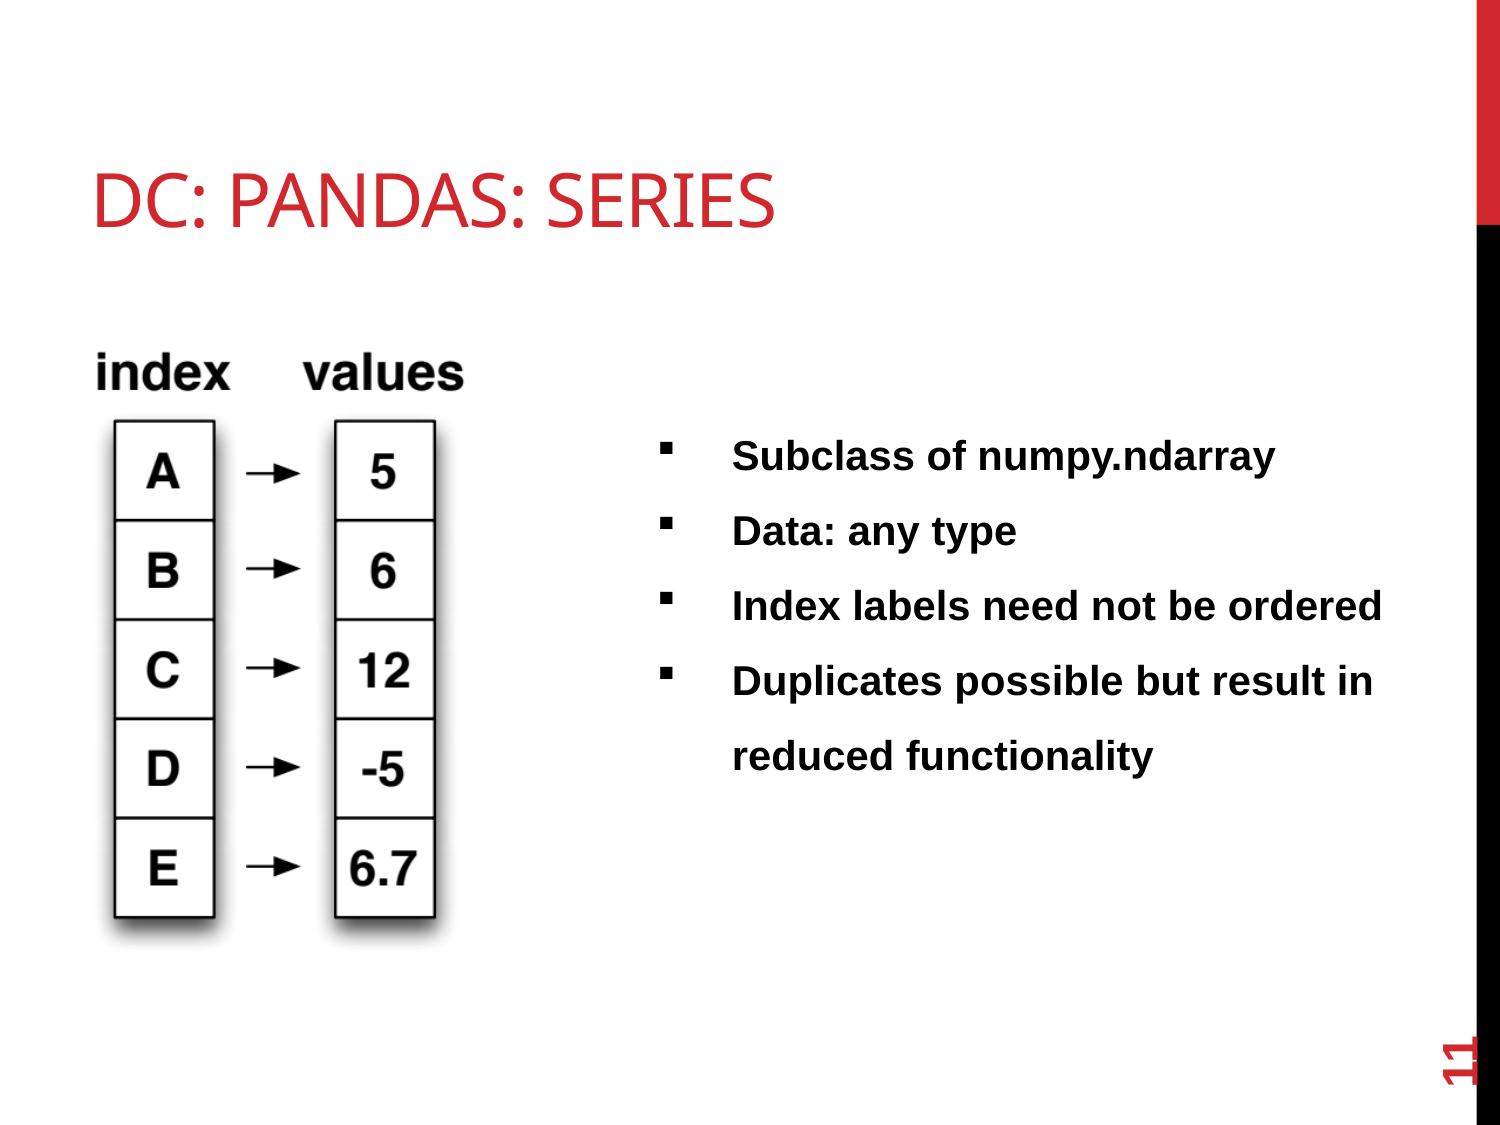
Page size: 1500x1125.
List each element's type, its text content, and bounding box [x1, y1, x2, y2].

picture [48, 293, 495, 996]
slide_number 11 [1427, 887, 1488, 1104]
list Subclass of numpy.ndarray Data: any type Index labels need not be ordered Duplicates possible but result in reduced functionality [641, 395, 1428, 1125]
title DC: Pandas: series [75, 25, 1269, 250]
